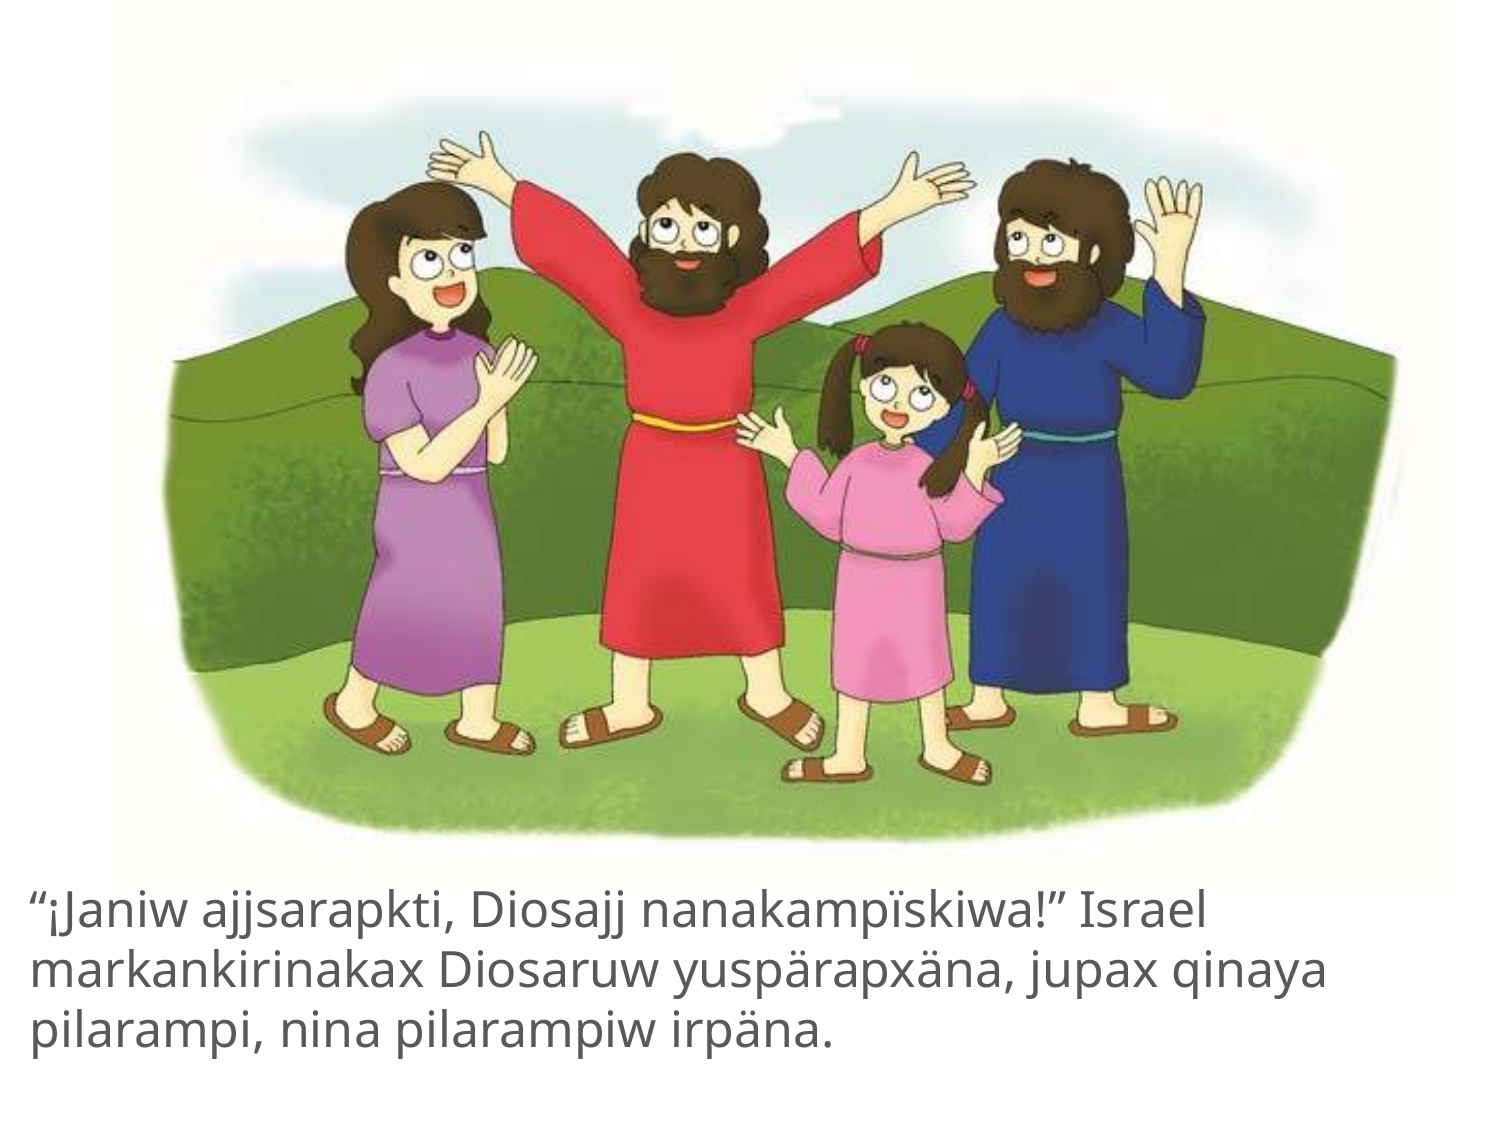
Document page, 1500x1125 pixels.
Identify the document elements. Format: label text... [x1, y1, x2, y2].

picture [111, 0, 1455, 894]
text_box “¡Janiw ajjsarapkti, Diosajj nanakampïskiwa!” Israel markankirinakax Diosaruw yuspärapxäna, jupax qinaya pilarampi, nina pilarampiw irpäna. [14, 869, 1486, 1065]
